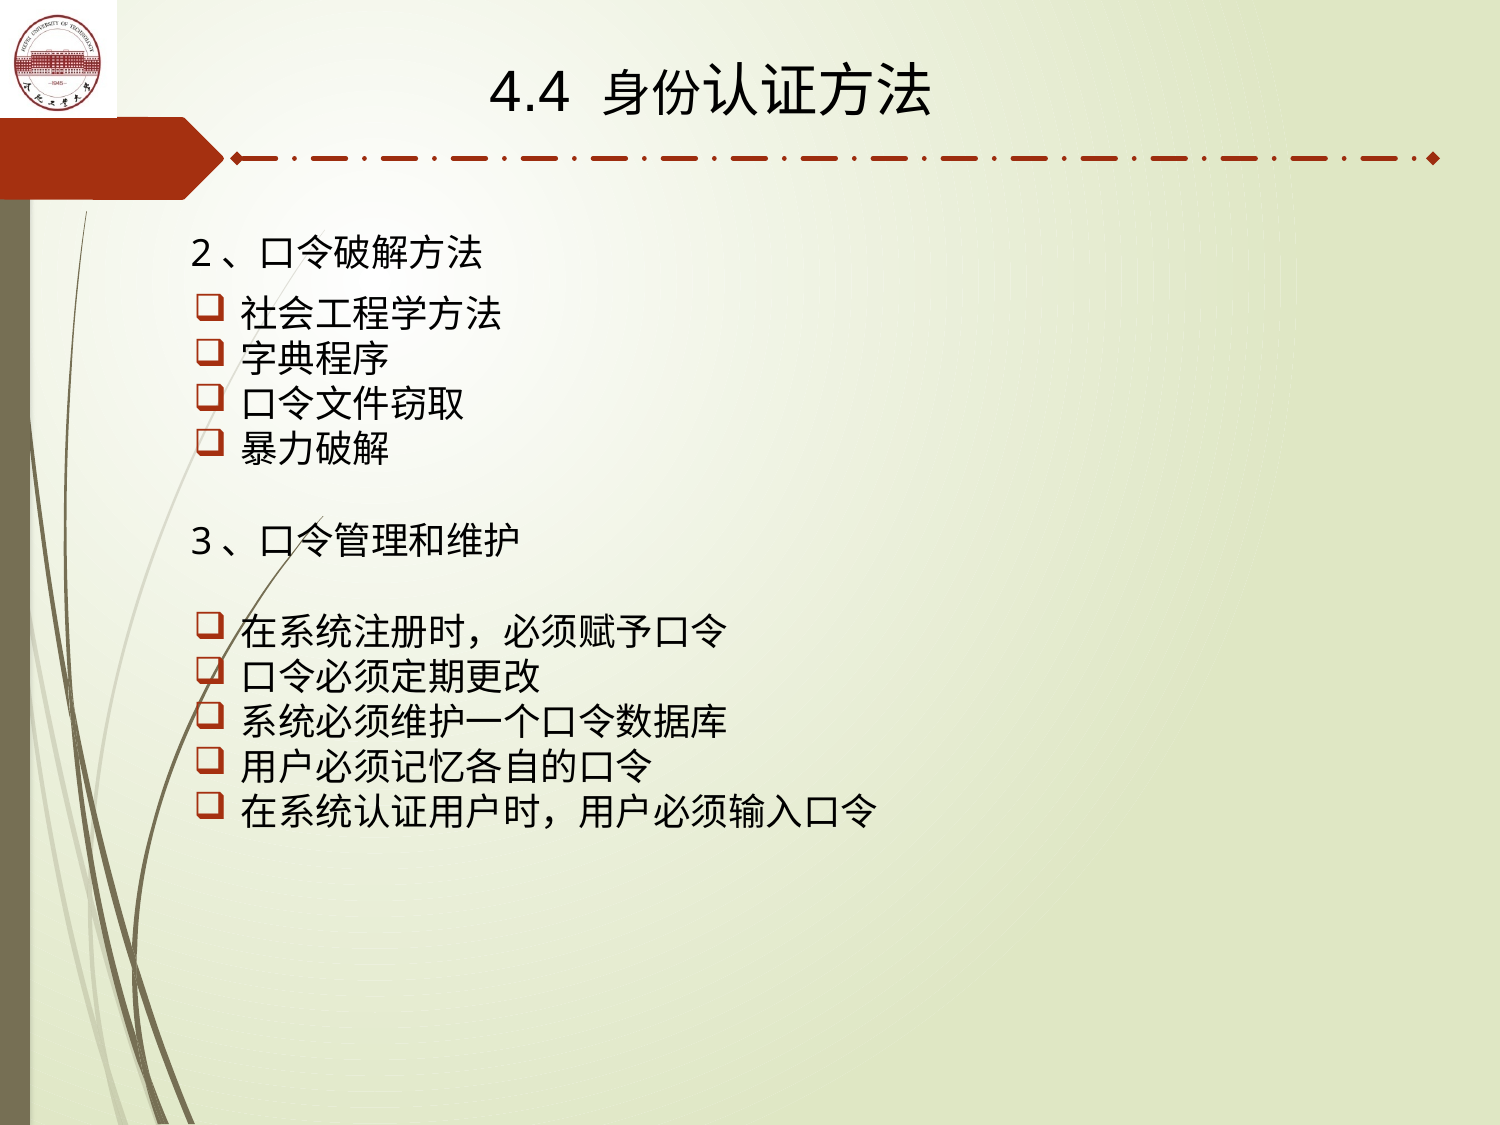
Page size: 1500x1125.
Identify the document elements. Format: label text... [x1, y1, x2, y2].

text_box 社会工程学方法 字典程序 口令文件窃取 暴力破解 [178, 282, 929, 478]
text_box 2、口令破解方法 [175, 221, 499, 282]
text_box 3、口令管理和维护 [175, 509, 536, 570]
text_box 4.4 身份认证方法 [474, 45, 1111, 131]
picture [0, 0, 117, 118]
text_box 在系统注册时，必须赋予口令 口令必须定期更改 系统必须维护一个口令数据库 用户必须记忆各自的口令 在系统认证用户时，用户必须输入口令 [178, 600, 1025, 841]
